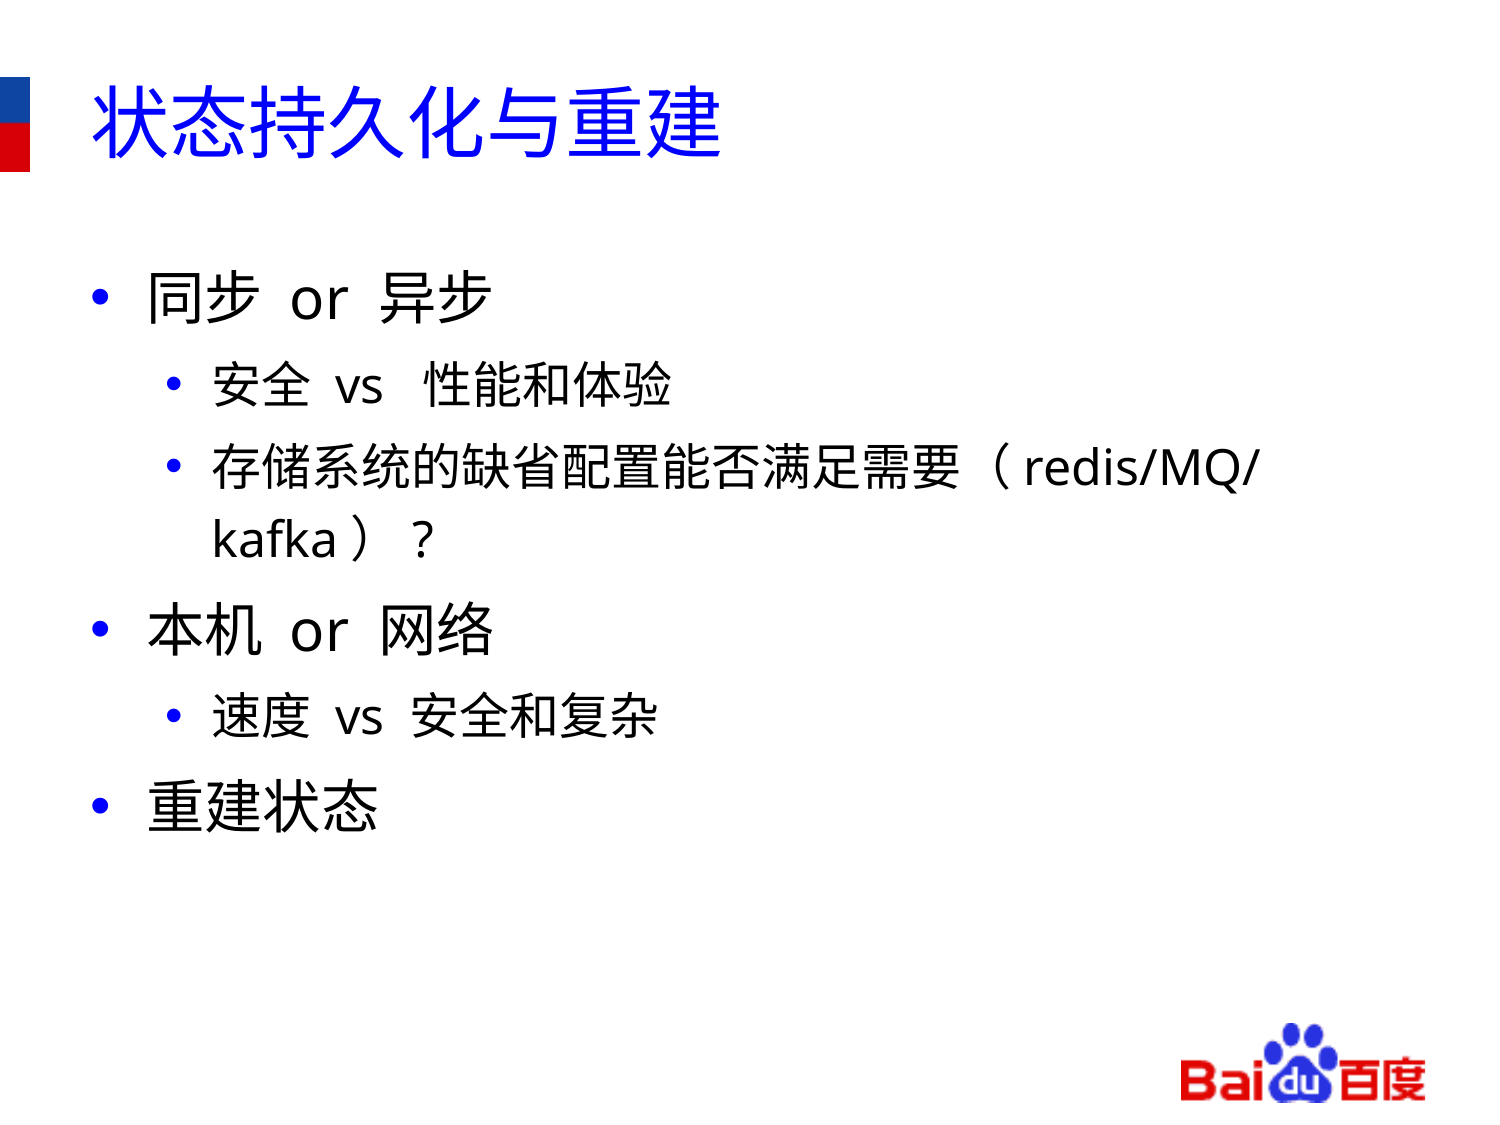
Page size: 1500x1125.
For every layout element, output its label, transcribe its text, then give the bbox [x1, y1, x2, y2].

picture [1181, 1023, 1425, 1103]
title 状态持久化与重建 [74, 69, 1425, 172]
list 同步 or 异步 安全 vs 性能和体验 存储系统的缺省配置能否满足需要（redis/MQ/kafka）? 本机 or 网络 速度 vs 安全和复杂 重建状态 [75, 240, 1425, 1005]
picture [0, 77, 30, 172]
